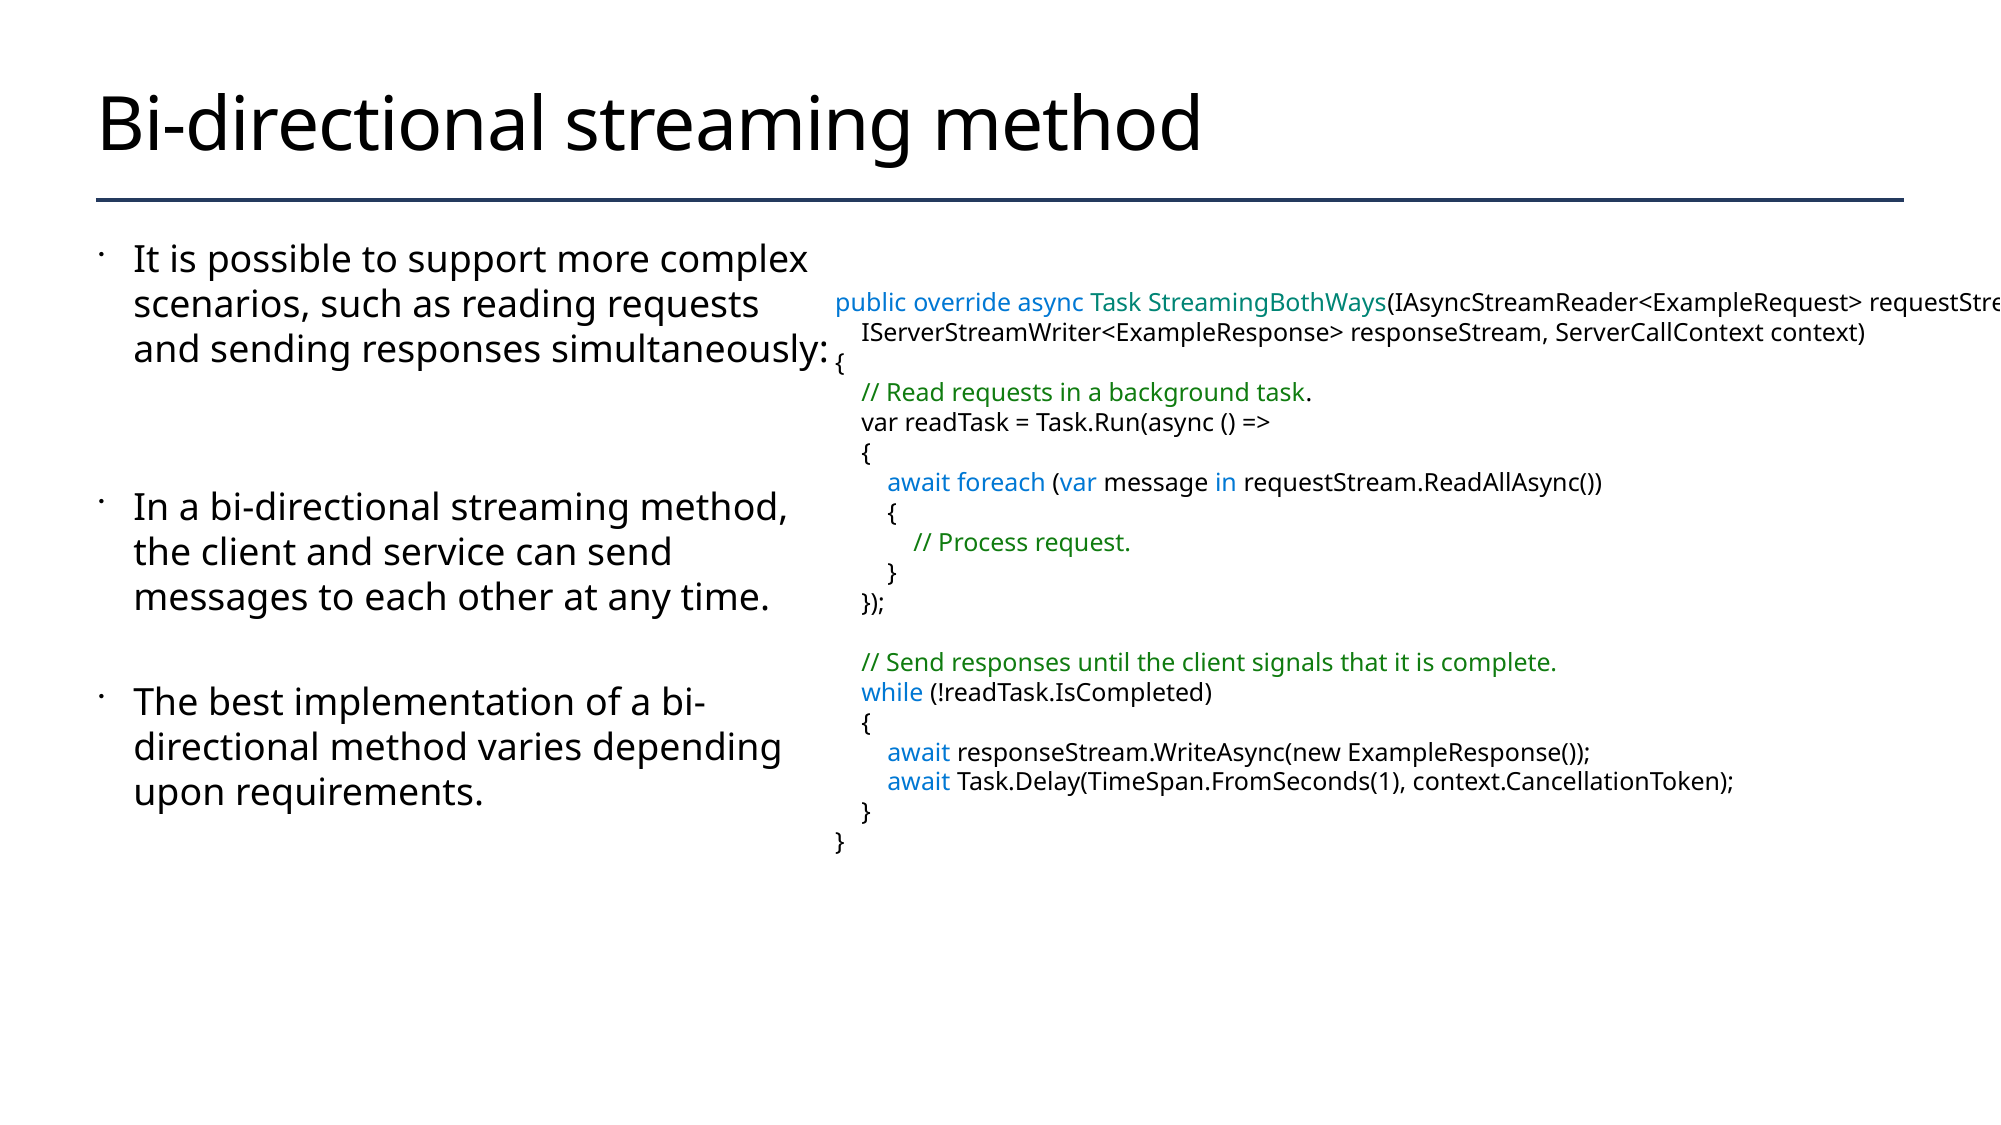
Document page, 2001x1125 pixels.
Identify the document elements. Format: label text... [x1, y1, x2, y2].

title Bi-directional streaming method [96, 75, 1904, 166]
text_box public override async Task StreamingBothWays(IAsyncStreamReader<ExampleRequest> requestStream, IServerStreamWriter<ExampleResponse> responseStream, ServerCallContext context) { // Read requests in a background task. var readTask = Task.Run(async () => { await foreach (var message in requestStream.ReadAllAsync()) { // Process request. } }); // Send responses until the client signals that it is complete. while (!readTask.IsCompleted) { await responseStream.WriteAsync(new ExampleResponse()); await Task.Delay(TimeSpan.FromSeconds(1), context.CancellationToken); } } [820, 279, 2000, 864]
list It is possible to support more complex scenarios, such as reading requests and sending responses simultaneously: In a bi-directional streaming method, the client and service can send messages to each other at any time. The best implementation of a bi-directional method varies depending upon requirements. [95, 235, 838, 1032]
